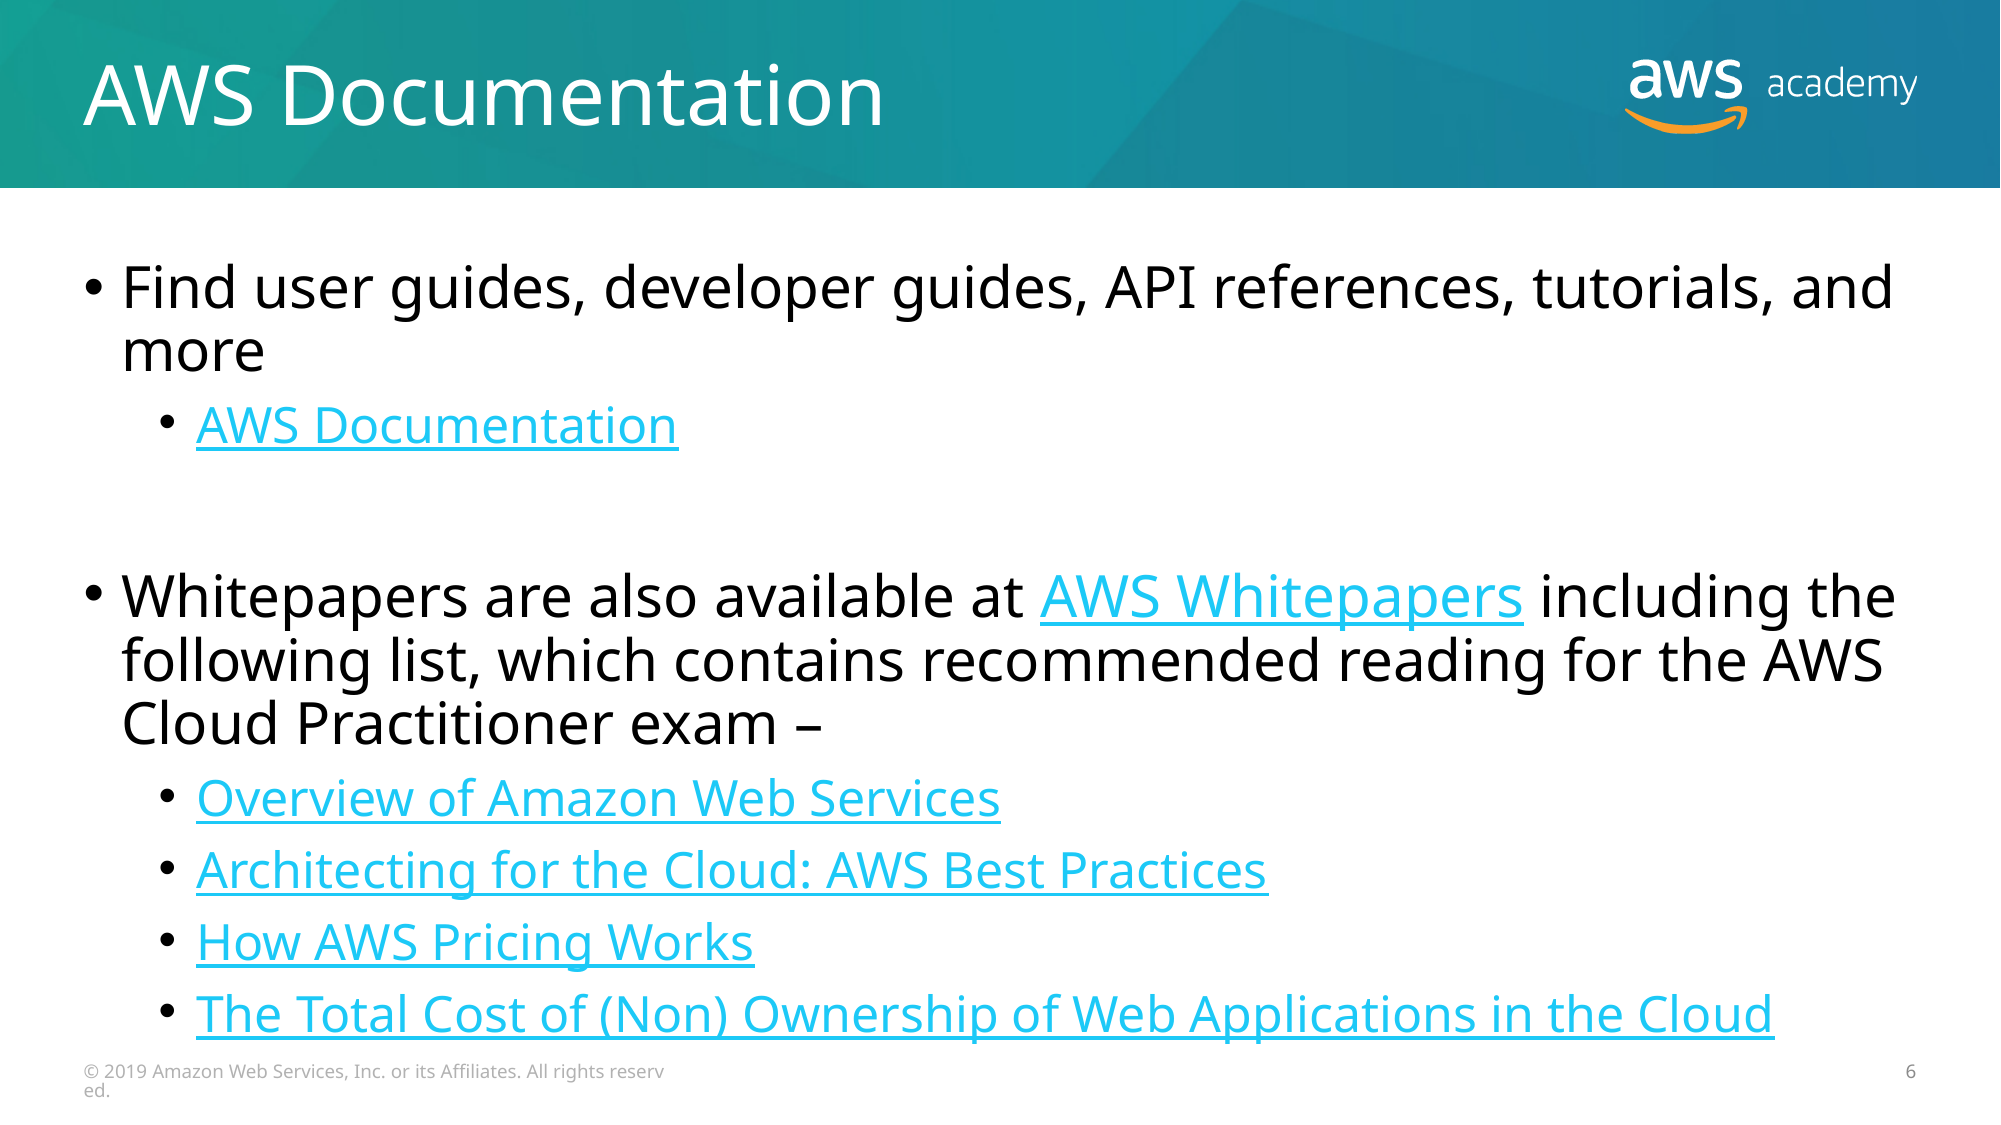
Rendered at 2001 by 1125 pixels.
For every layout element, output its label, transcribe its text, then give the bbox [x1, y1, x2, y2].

list Find user guides, developer guides, API references, tutorials, and more AWS Documentation Whitepapers are also available at AWS Whitepapers including the following list, which contains recommended reading for the AWS Cloud Practitioner exam – Overview of Amazon Web Services Architecting for the Cloud: AWS Best Practices How AWS Pricing Works The Total Cost of (Non) Ownership of Web Applications in the Cloud [68, 250, 1932, 1014]
slide_number 6 [1481, 1042, 1932, 1103]
footer © 2019 Amazon Web Services, Inc. or its Affiliates. All rights reserved. [68, 1042, 682, 1103]
title AWS Documentation [68, 59, 1551, 138]
picture [0, 0, 2000, 188]
